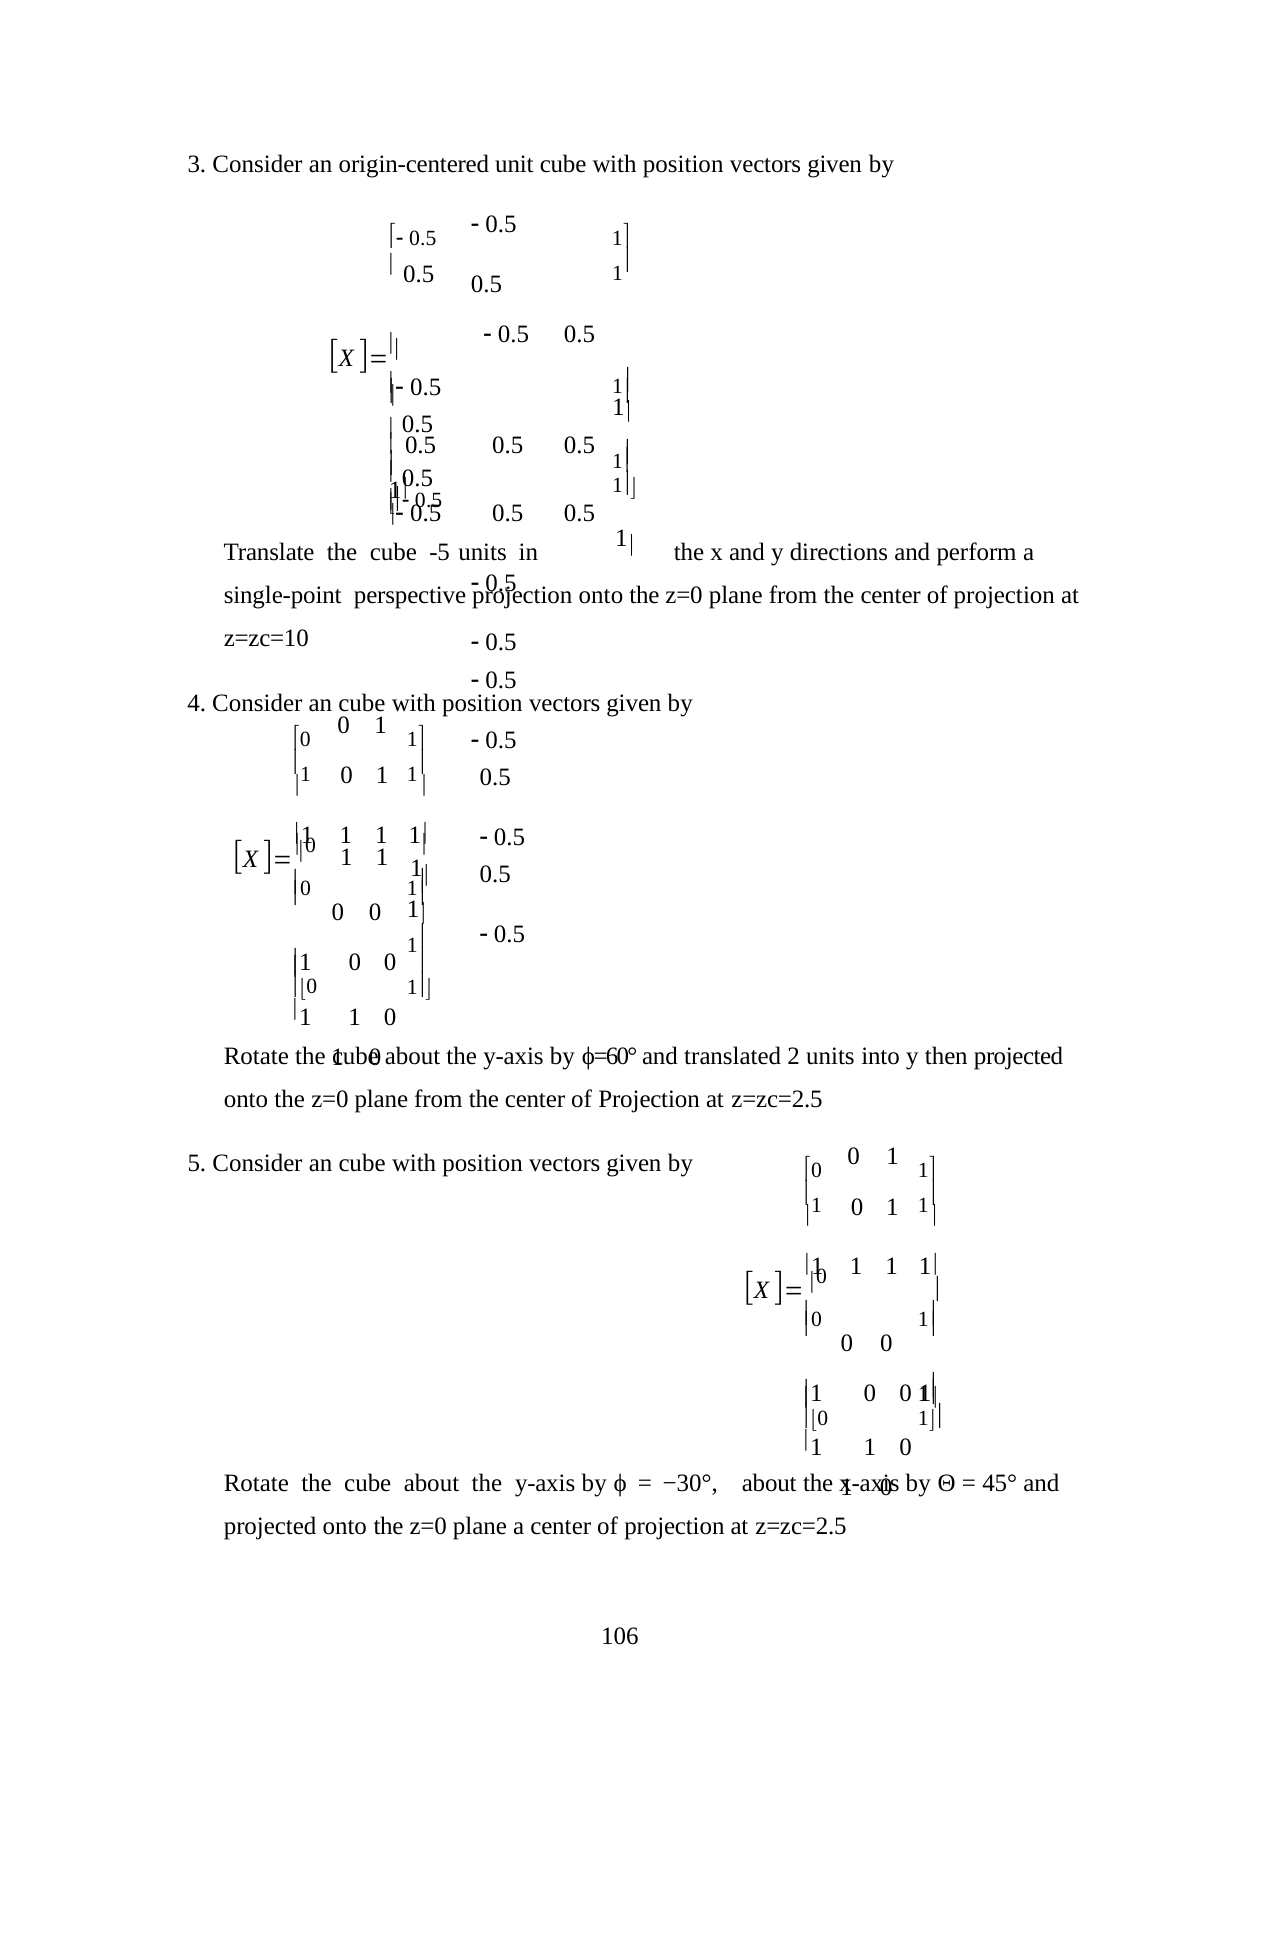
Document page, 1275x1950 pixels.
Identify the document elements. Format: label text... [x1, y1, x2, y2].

text_box  0.5 [386, 207, 451, 255]
text_box X  0 [737, 1259, 833, 1307]
text_box  0.5 0.5   0.5 0.5   0.5 0.5 0.5 1  0.5 0.5 0.5  1  0.5  0.5  0.5  0.5 0.5  0.5 0.5  0.5 [376, 197, 641, 948]
text_box 5. Consider an cube with position vectors given by [185, 1144, 710, 1177]
text_box Translate the cube -5 units in the x and y directions and perform a single-point perspective projection onto the z=0 plane from the center of projection at z=zc=10 4. Consider an cube with position vectors given by [185, 520, 376, 717]
text_box Rotate the cube about the y-axis by ϕ=60° and translated 2 units into y then projected onto the z=0 plane from the center of Projection at z=zc=2.5 [221, 1024, 1093, 1113]
text_box X   [322, 326, 405, 374]
text_box Translate the cube -5 units in the x and y directions and perform a single-point perspective projection onto the z=0 plane from the center of projection at z=zc=10 4. Consider an cube with position vectors given by [641, 520, 1093, 717]
text_box 106 [594, 1619, 645, 1650]
text_box 3. Consider an origin-centered unit cube with position vectors given by [185, 145, 914, 178]
text_box Rotate the cube about the y-axis by ϕ = −30°, about the x-axis by Θ = 45° and projected onto the z=0 plane a center of projection at z=zc=2.5 [221, 1451, 1093, 1540]
text_box X  0 [226, 828, 322, 876]
text_box 0 [290, 708, 318, 756]
text_box 0 1  0 1  1 1 1 1  1 1  1 0 0 1 0 0 1 1 0 1 0 [282, 699, 440, 1070]
text_box 0 [801, 1139, 829, 1187]
text_box 0 1  0 1  1 1 1 1  1 1 1  0 0 1 0 0 1 1 1 0 1 0 [789, 1130, 954, 1501]
